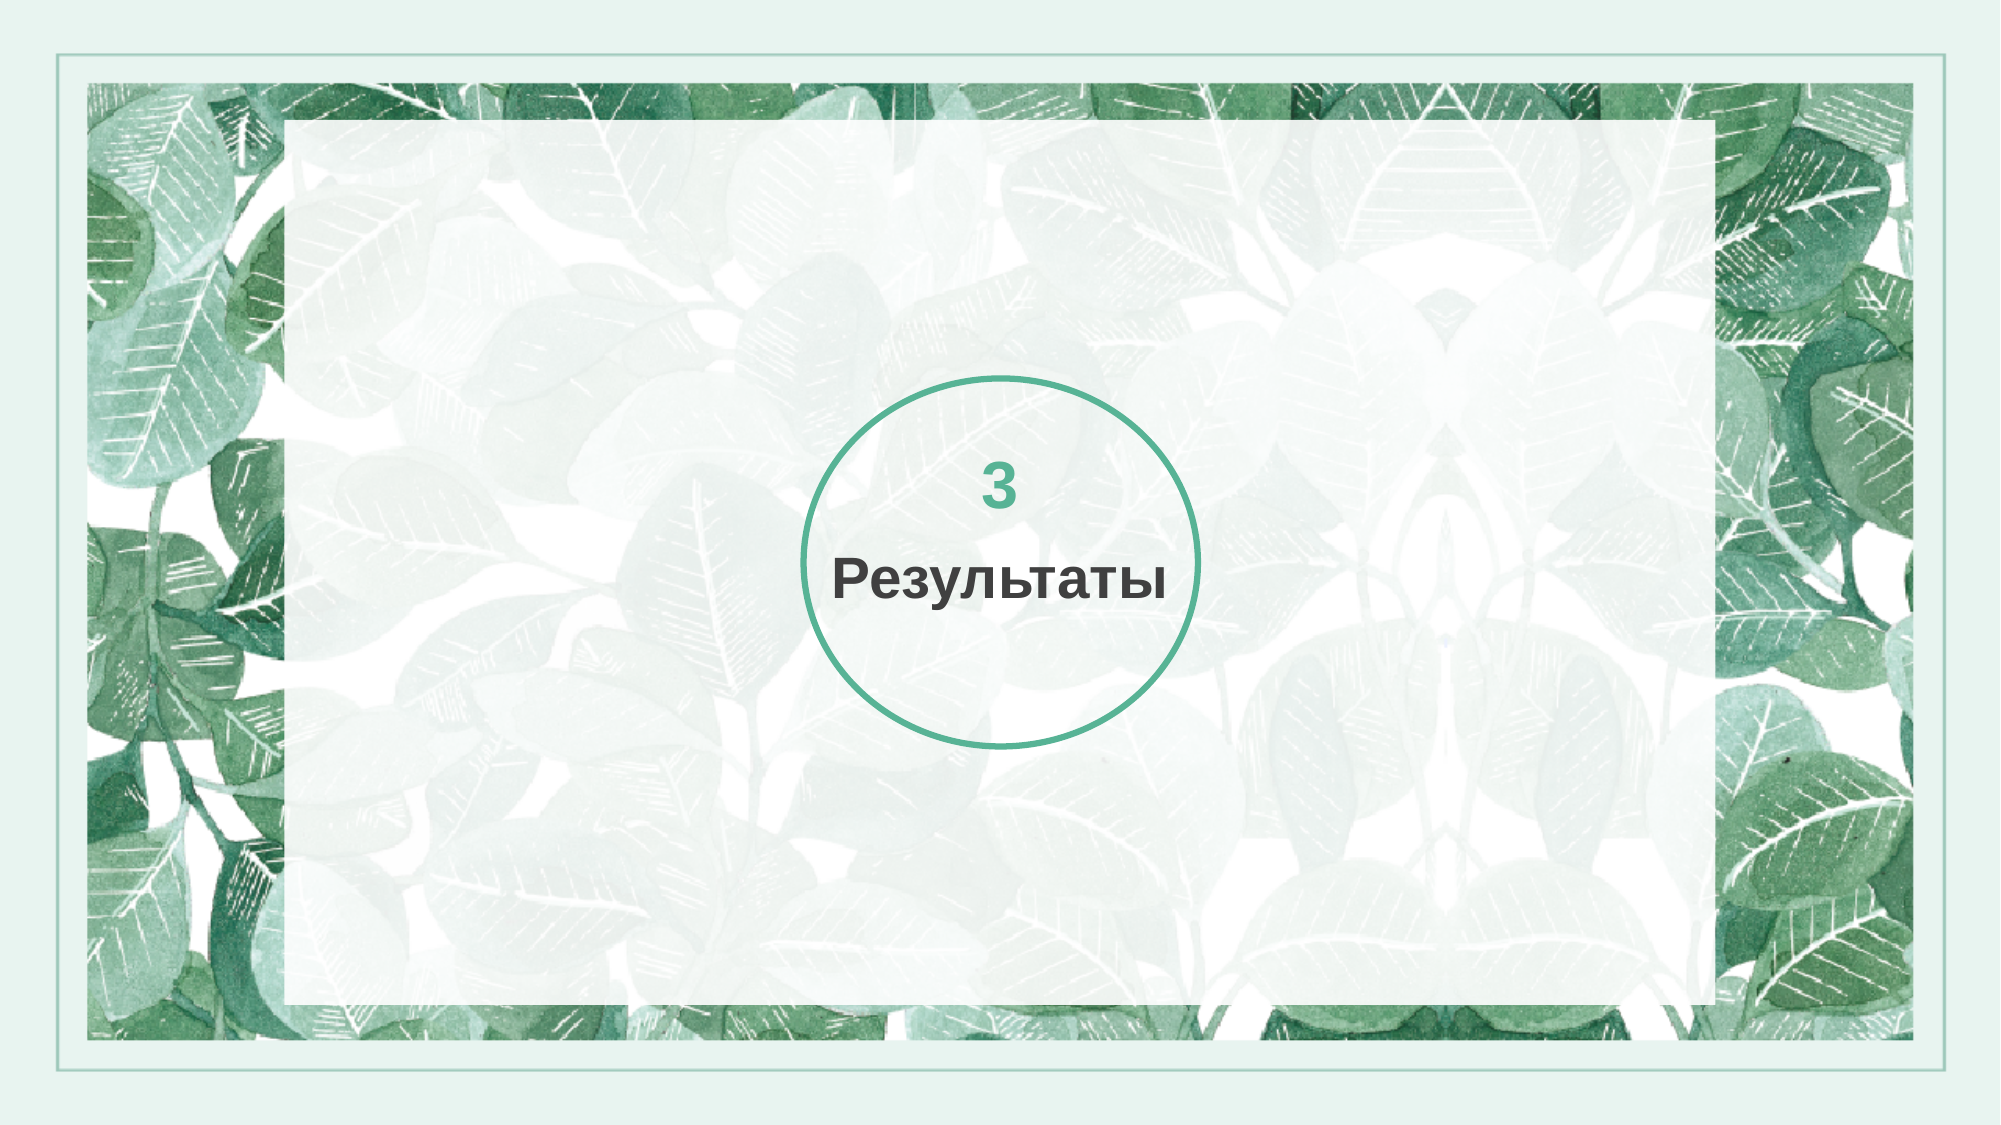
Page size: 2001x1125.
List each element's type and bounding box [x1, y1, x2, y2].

text_box [803, 378, 1198, 747]
picture [0, 0, 2001, 1125]
text_box [283, 119, 1716, 1006]
